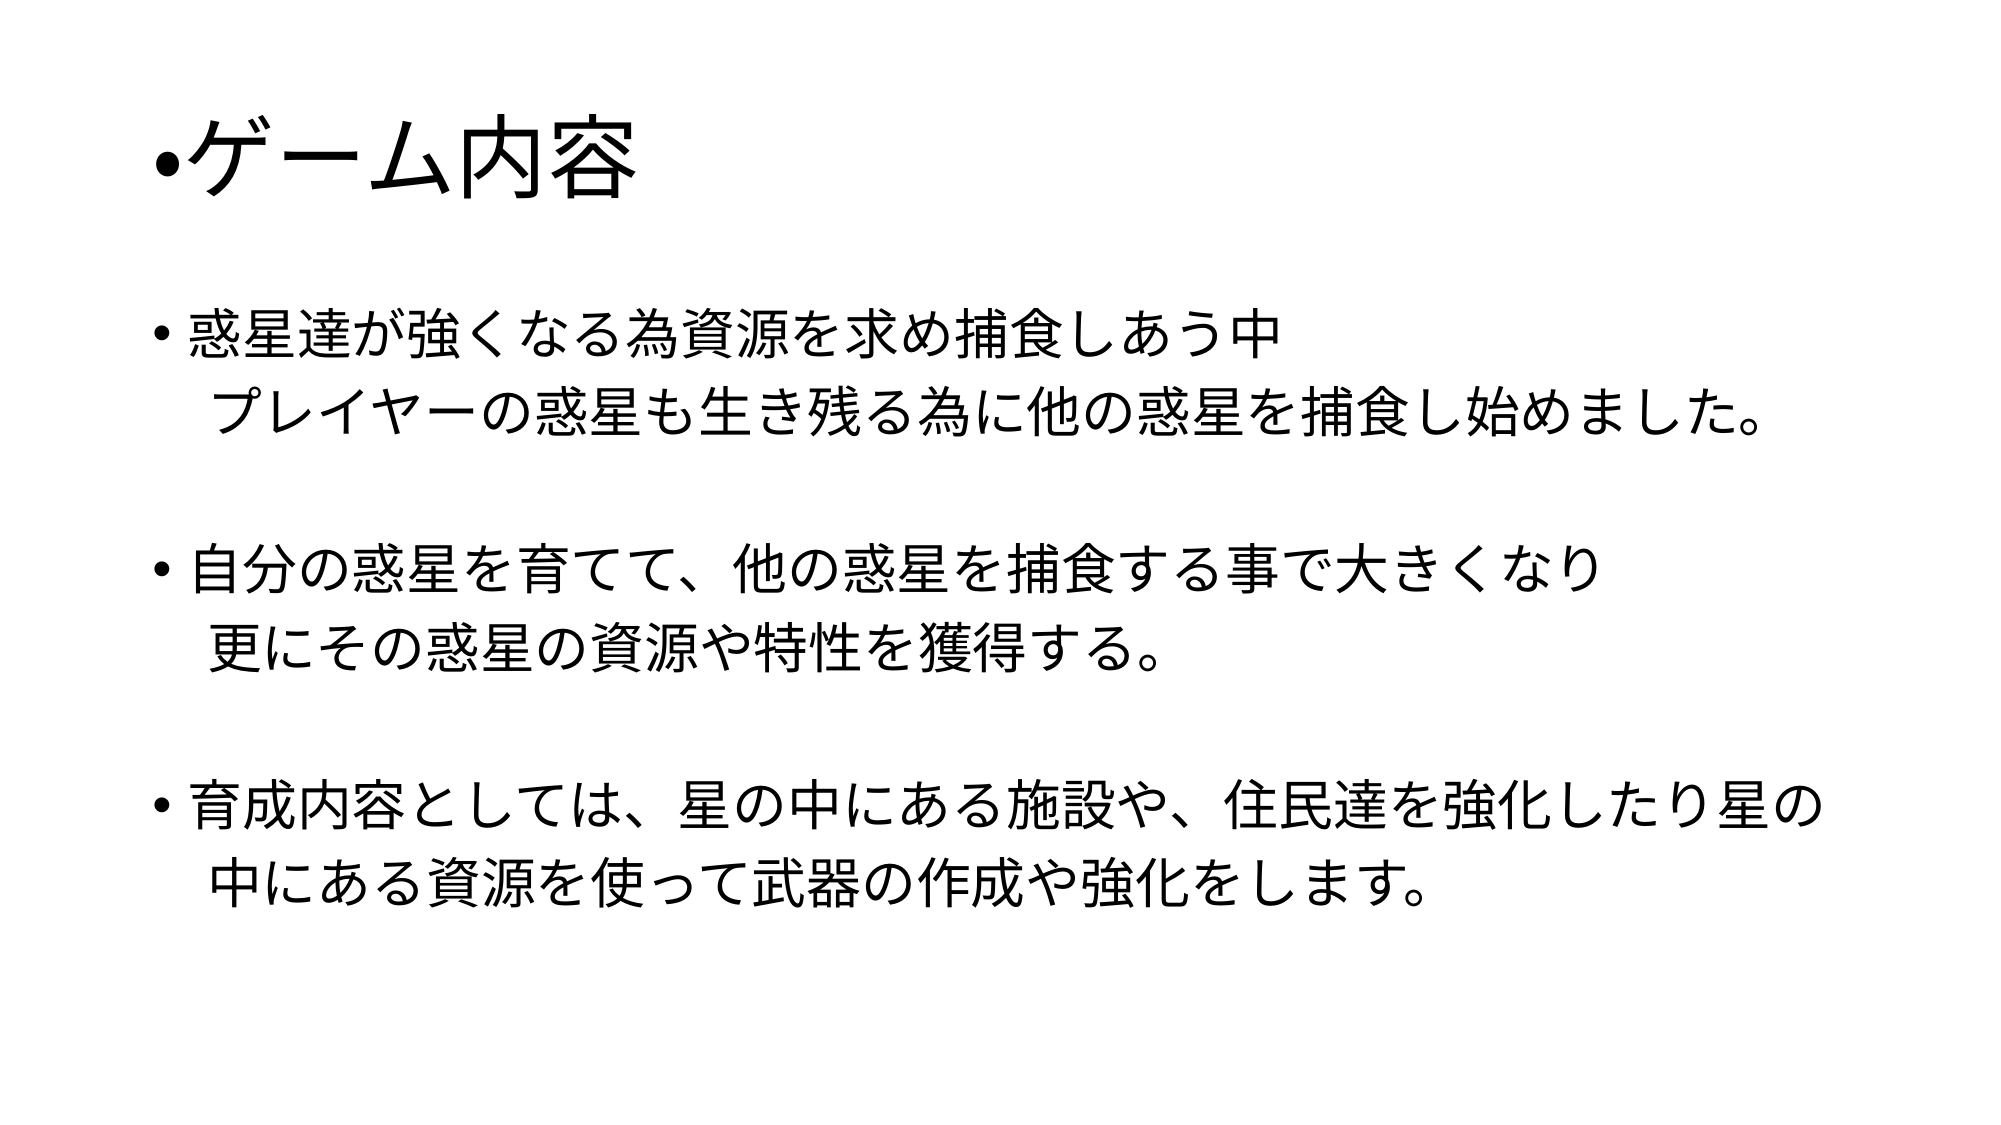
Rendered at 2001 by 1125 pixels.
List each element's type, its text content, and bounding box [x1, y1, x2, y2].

title ・ゲーム内容 [137, 52, 1863, 271]
list 惑星達が強くなる為資源を求め捕食しあう中 プレイヤーの惑星も生き残る為に他の惑星を捕食し始めました。 自分の惑星を育てて、他の惑星を捕食する事で大きくなり 更にその惑星の資源や特性を獲得する。 育成内容としては、星の中にある施設や、住民達を強化したり星の 中にある資源を使って武器の作成や強化をします。 [137, 299, 1863, 1014]
